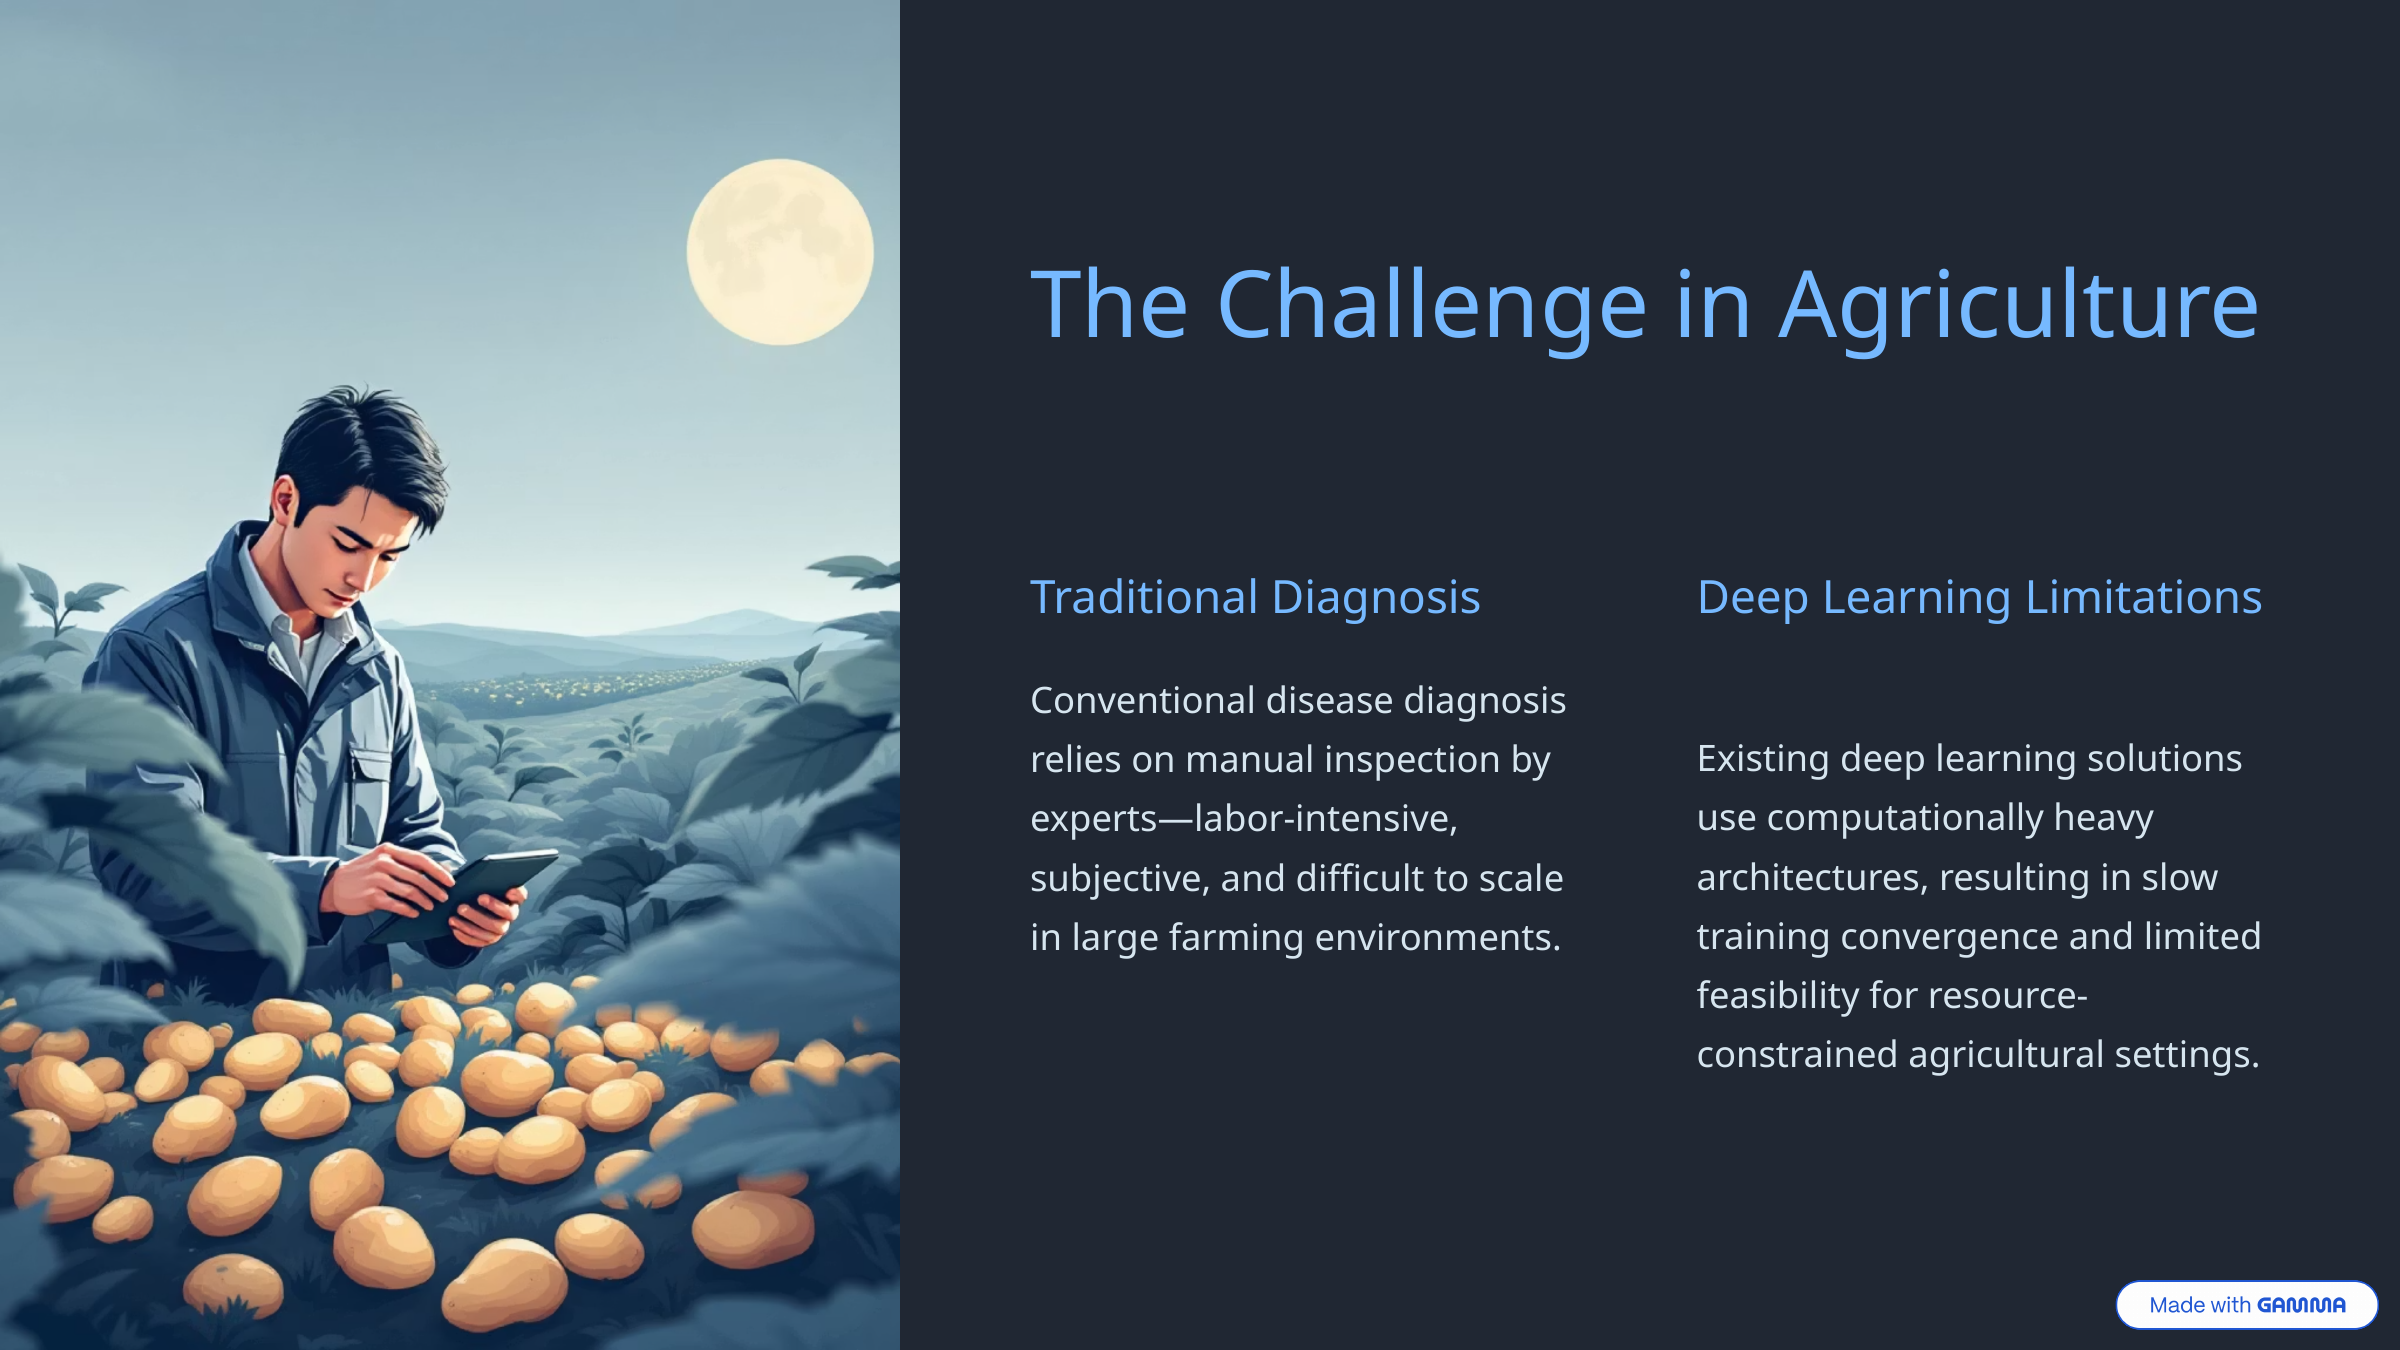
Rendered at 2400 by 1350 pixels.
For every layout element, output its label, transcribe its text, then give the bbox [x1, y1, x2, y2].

text_box Conventional disease diagnosis relies on manual inspection by experts—labor-intensive, subjective, and difficult to scale in large farming environments. [1030, 661, 1605, 959]
text_box Existing deep learning solutions use computationally heavy architectures, resulting in slow training convergence and limited feasibility for resource-constrained agricultural settings. [1696, 719, 2271, 1077]
text_box Traditional Diagnosis [1030, 565, 1502, 624]
text_box Deep Learning Limitations [1696, 565, 2271, 682]
picture [2106, 1271, 2389, 1339]
text_box The Challenge in Agriculture [1030, 240, 2270, 473]
picture [0, 0, 900, 1350]
